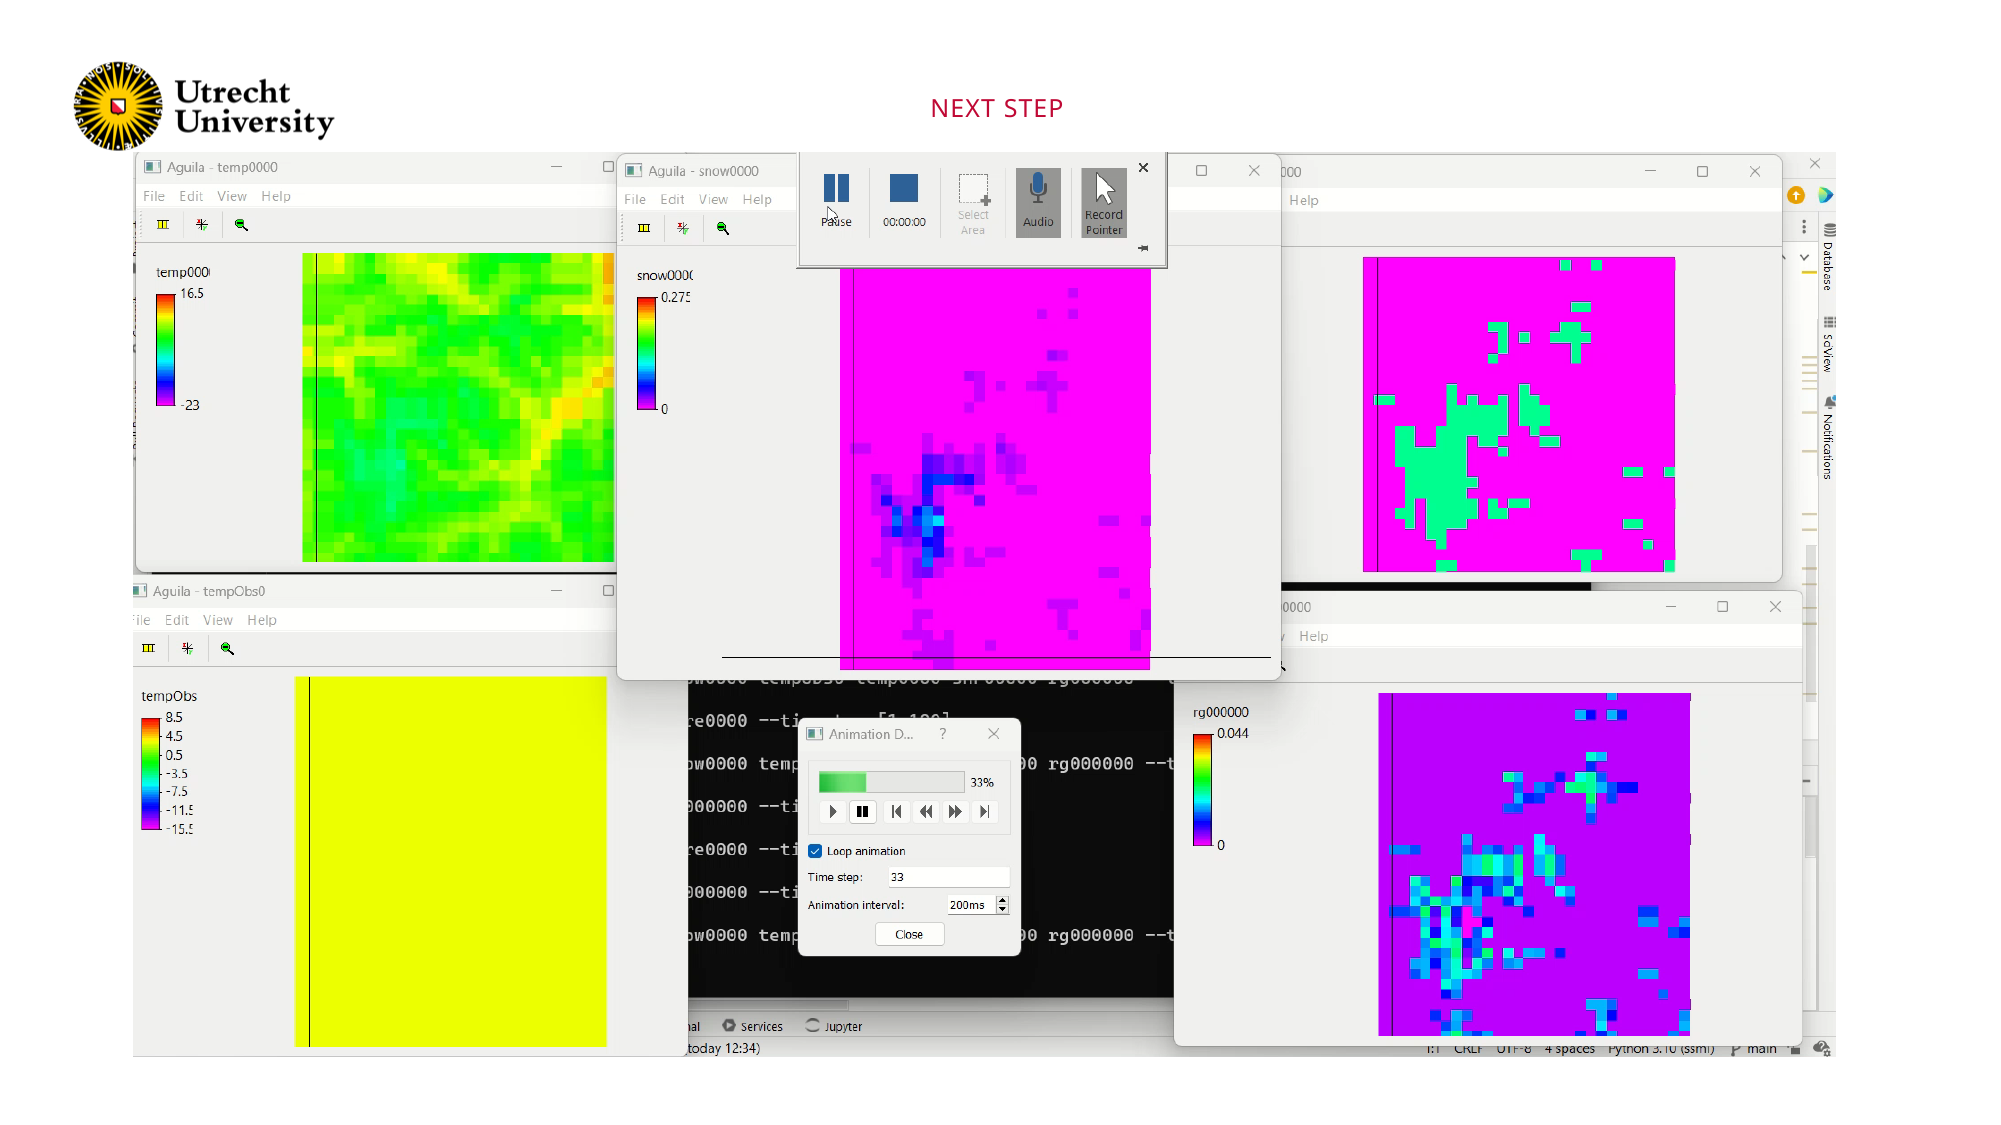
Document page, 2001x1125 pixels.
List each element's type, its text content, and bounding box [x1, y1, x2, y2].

picture [0, 0, 532, 209]
list Next Step [422, 82, 1573, 120]
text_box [132, 151, 1837, 1058]
